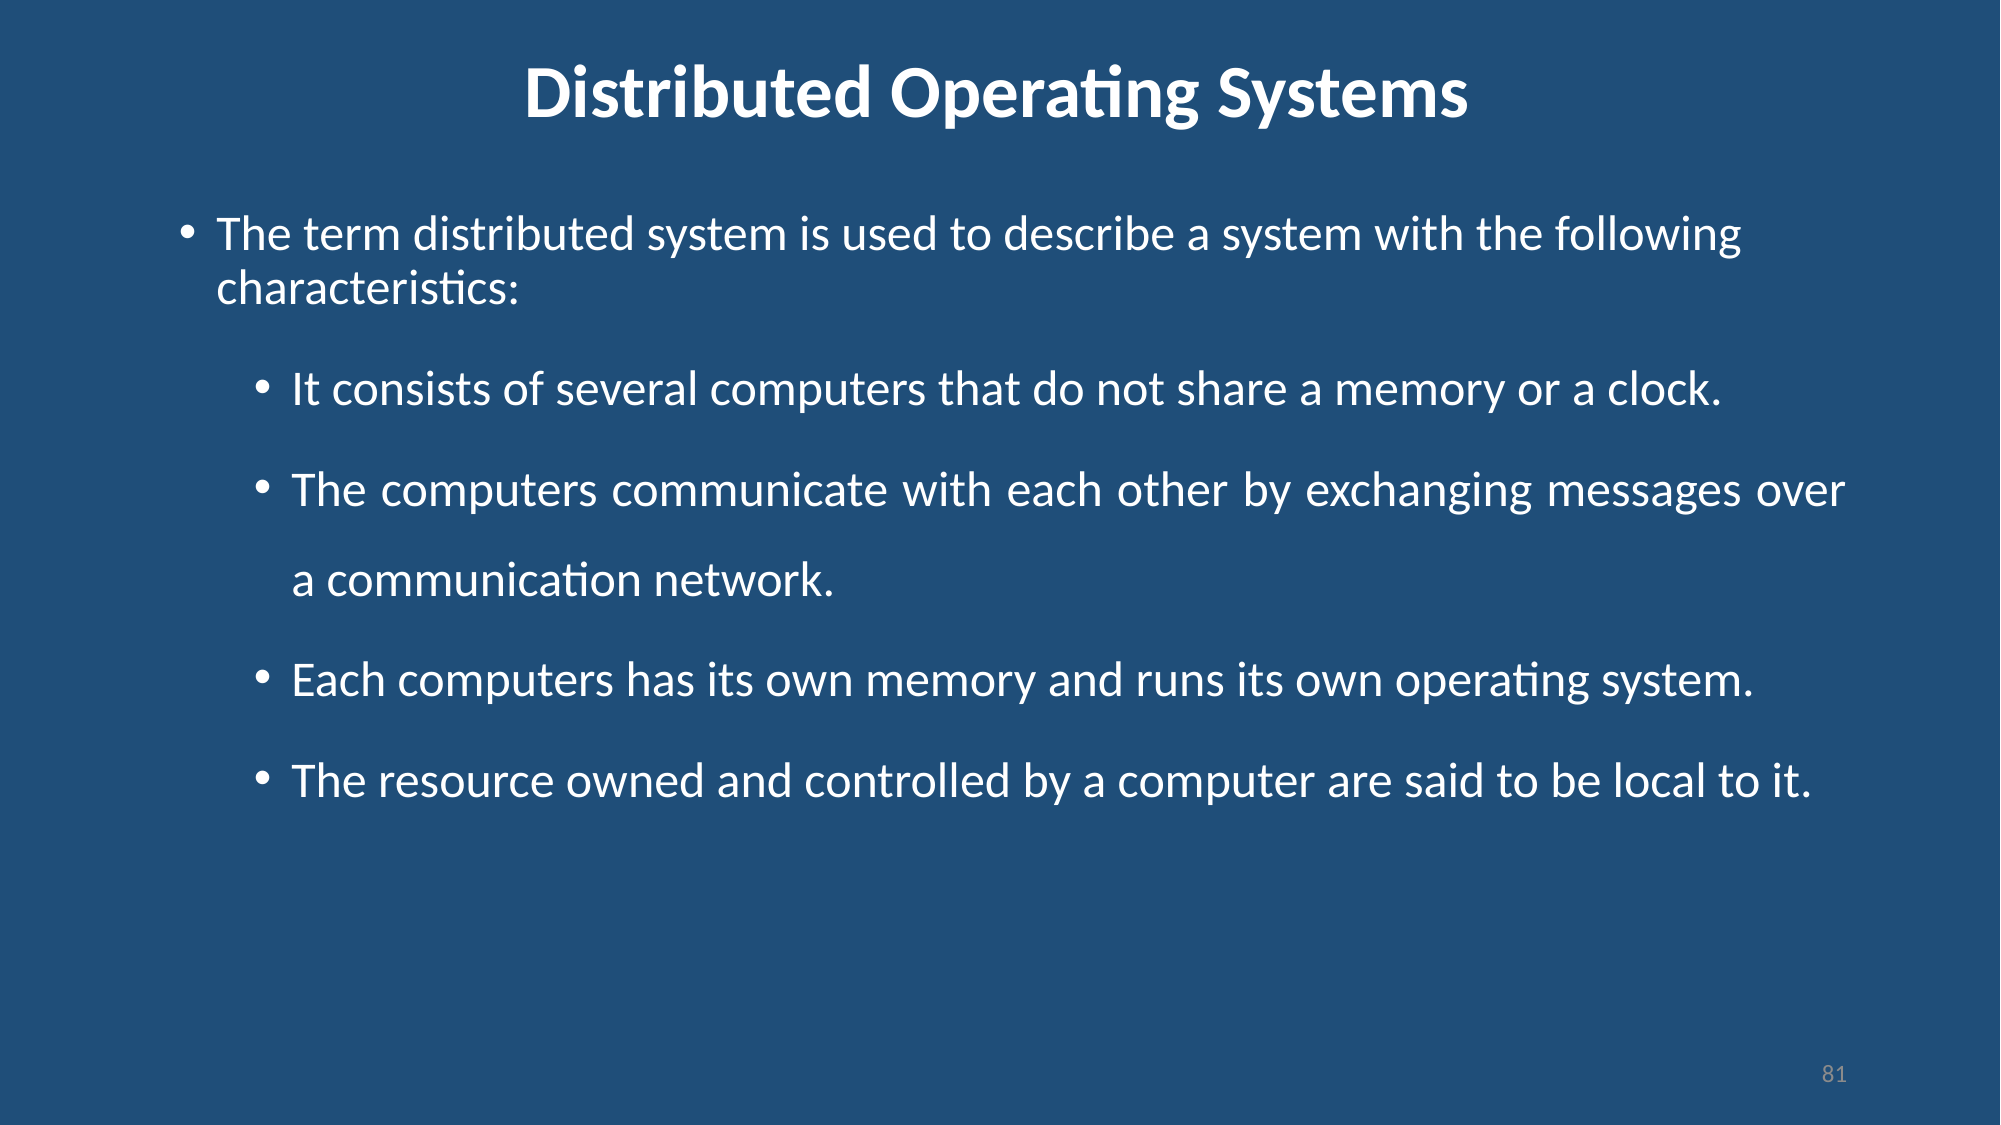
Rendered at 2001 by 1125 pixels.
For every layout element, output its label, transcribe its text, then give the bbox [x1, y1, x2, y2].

list The term distributed system is used to describe a system with the following characteristics: It consists of several computers that do not share a memory or a clock. The computers communicate with each other by exchanging messages over a communication network. Each computers has its own memory and runs its own operating system. The resource owned and controlled by a computer are said to be local to it. [88, 200, 1863, 1002]
title Distributed Operating Systems [135, 42, 1860, 143]
slide_number 81 [1412, 1042, 1863, 1103]
